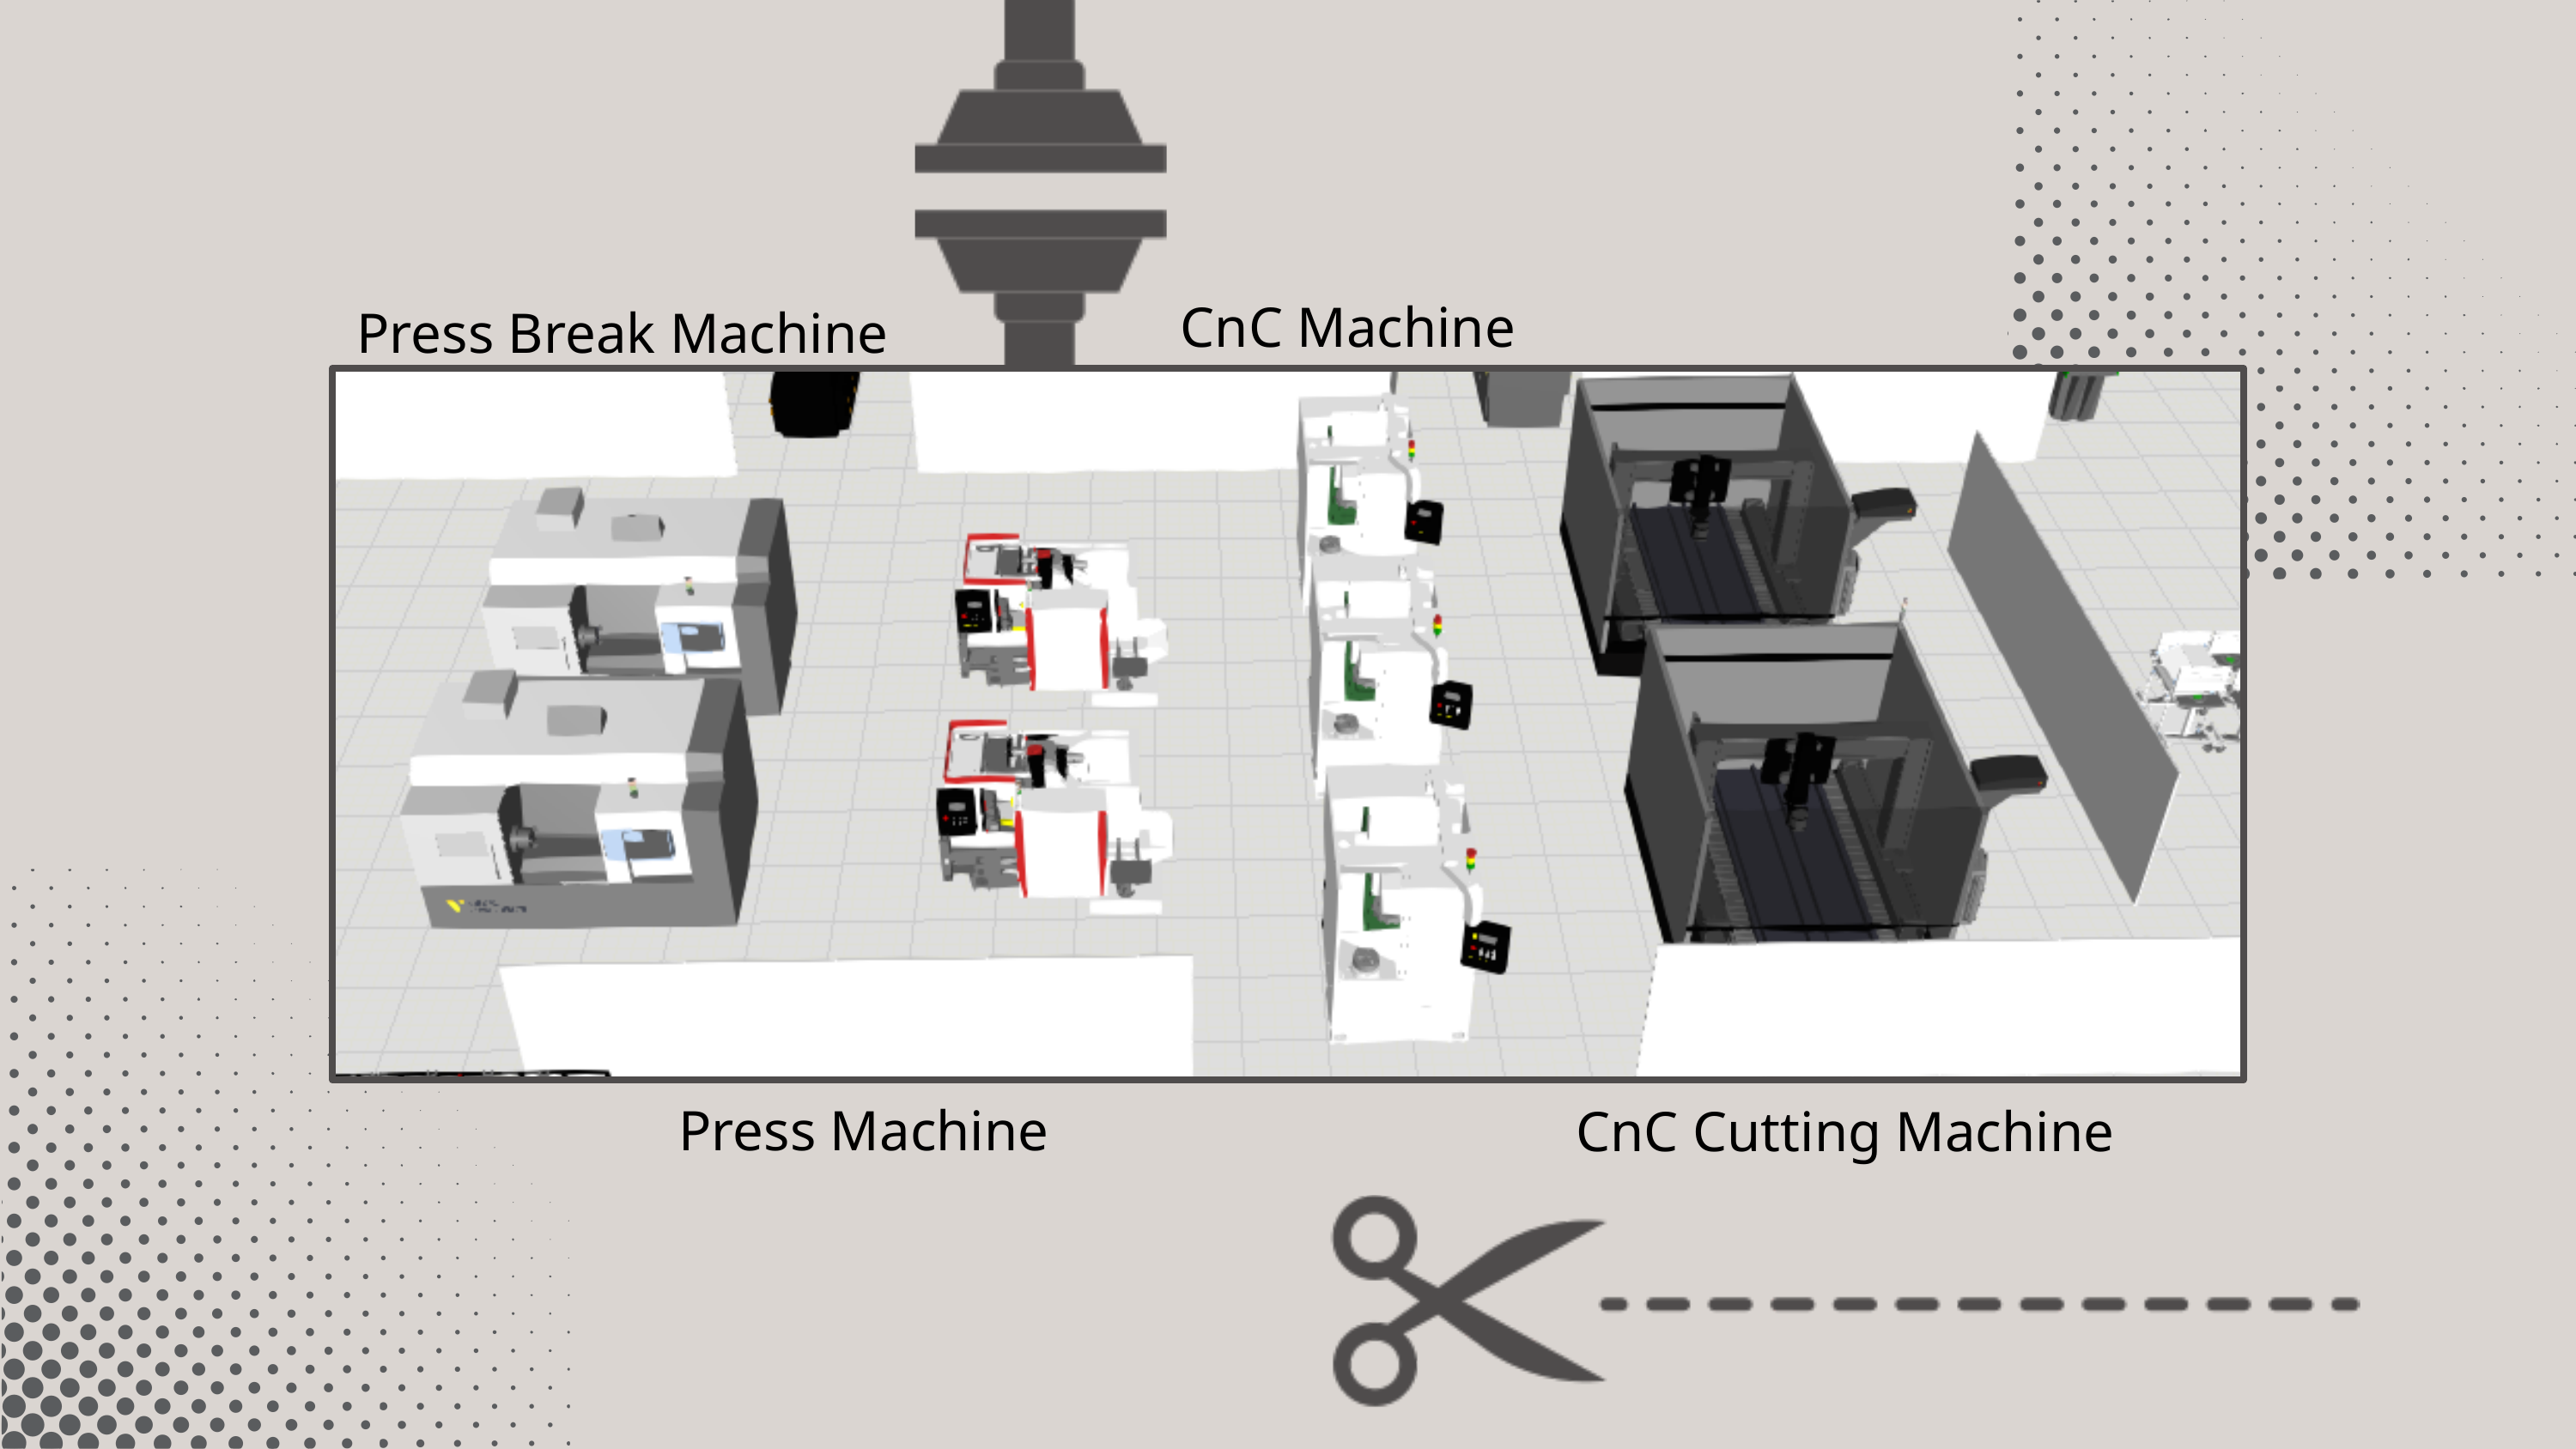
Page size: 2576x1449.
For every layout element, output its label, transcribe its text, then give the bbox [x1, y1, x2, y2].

text_box CnC Cutting Machine [1567, 1086, 2123, 1162]
text_box [0, 869, 570, 1449]
text_box [332, 368, 2244, 1081]
text_box Press Machine [493, 1085, 1234, 1162]
text_box [914, 0, 1167, 368]
text_box [2005, 0, 2576, 580]
text_box Press Break Machine [303, 287, 942, 364]
text_box [1329, 1195, 2360, 1412]
text_box CnC Machine [1174, 282, 1522, 359]
